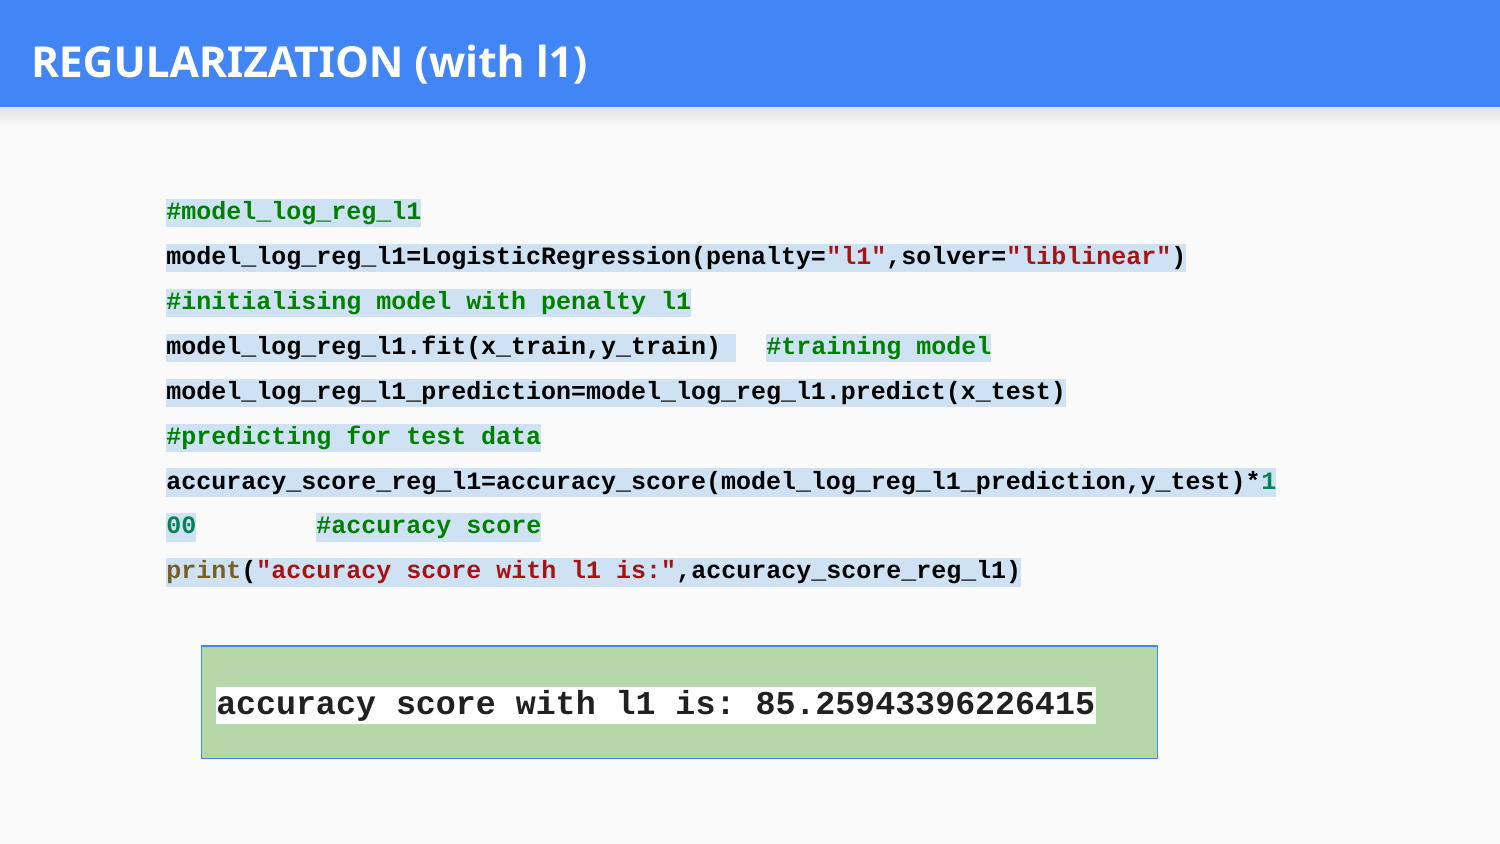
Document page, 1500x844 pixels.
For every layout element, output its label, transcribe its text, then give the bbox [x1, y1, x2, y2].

text_box accuracy score with l1 is: 85.25943396226415 [201, 646, 1158, 759]
title REGULARIZATION (with l1) [16, 2, 1464, 102]
text_box #model_log_reg_l1 model_log_reg_l1=LogisticRegression(penalty="l1",solver="liblinear") #initialising model with penalty l1 model_log_reg_l1.fit(x_train,y_train) #training model model_log_reg_l1_prediction=model_log_reg_l1.predict(x_test) #predicting for test data accuracy_score_reg_l1=accuracy_score(model_log_reg_l1_prediction,y_test)*100 #accuracy score print("accuracy score with l1 is:",accuracy_score_reg_l1) [151, 154, 1296, 655]
